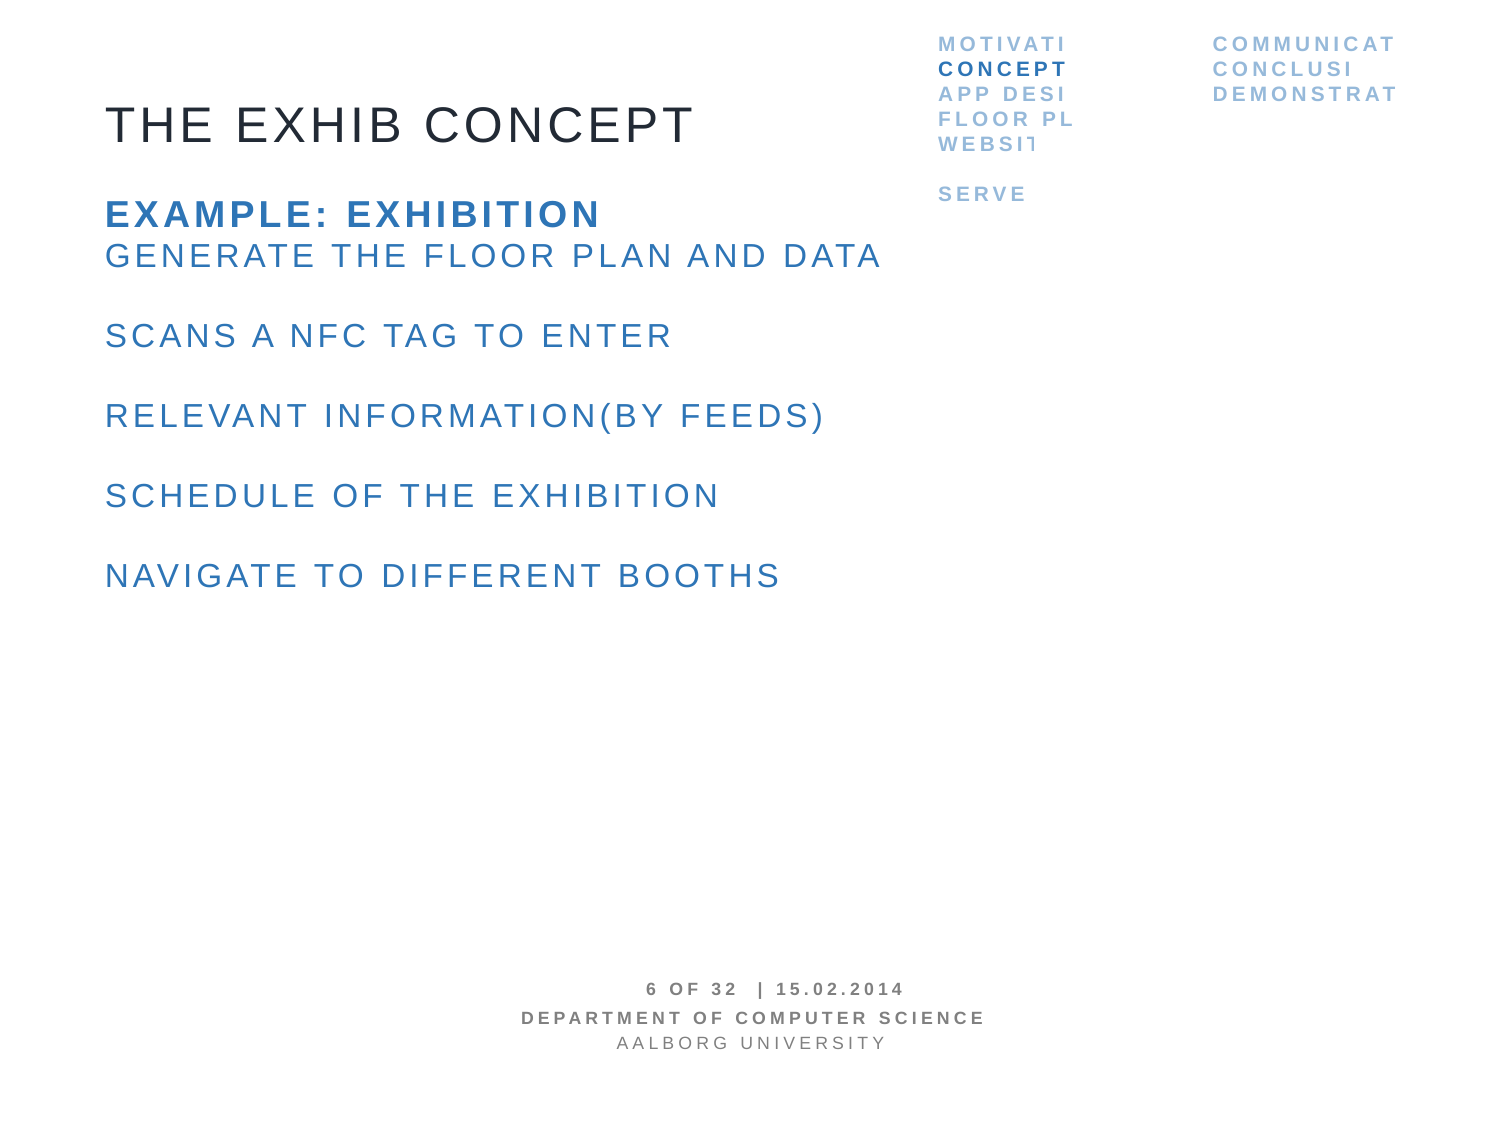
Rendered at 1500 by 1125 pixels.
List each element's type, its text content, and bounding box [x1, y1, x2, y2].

text_box Motivation concept App design Floor plan Website Server communication conclusion demonstration [921, 22, 1500, 234]
text_box Example: Exhibition generate the floor plan and data scans a NFC tag to enter relevant information(by feeds) schedule of the exhibition navigate to different booths [102, 189, 1125, 858]
text_box The exhib Concept [102, 92, 921, 153]
text_box Department of computer science AALBORG UNIVERSITy [449, 1006, 1055, 1056]
text_box 6 OF 32 | 15.02.2014 [416, 976, 1130, 1000]
